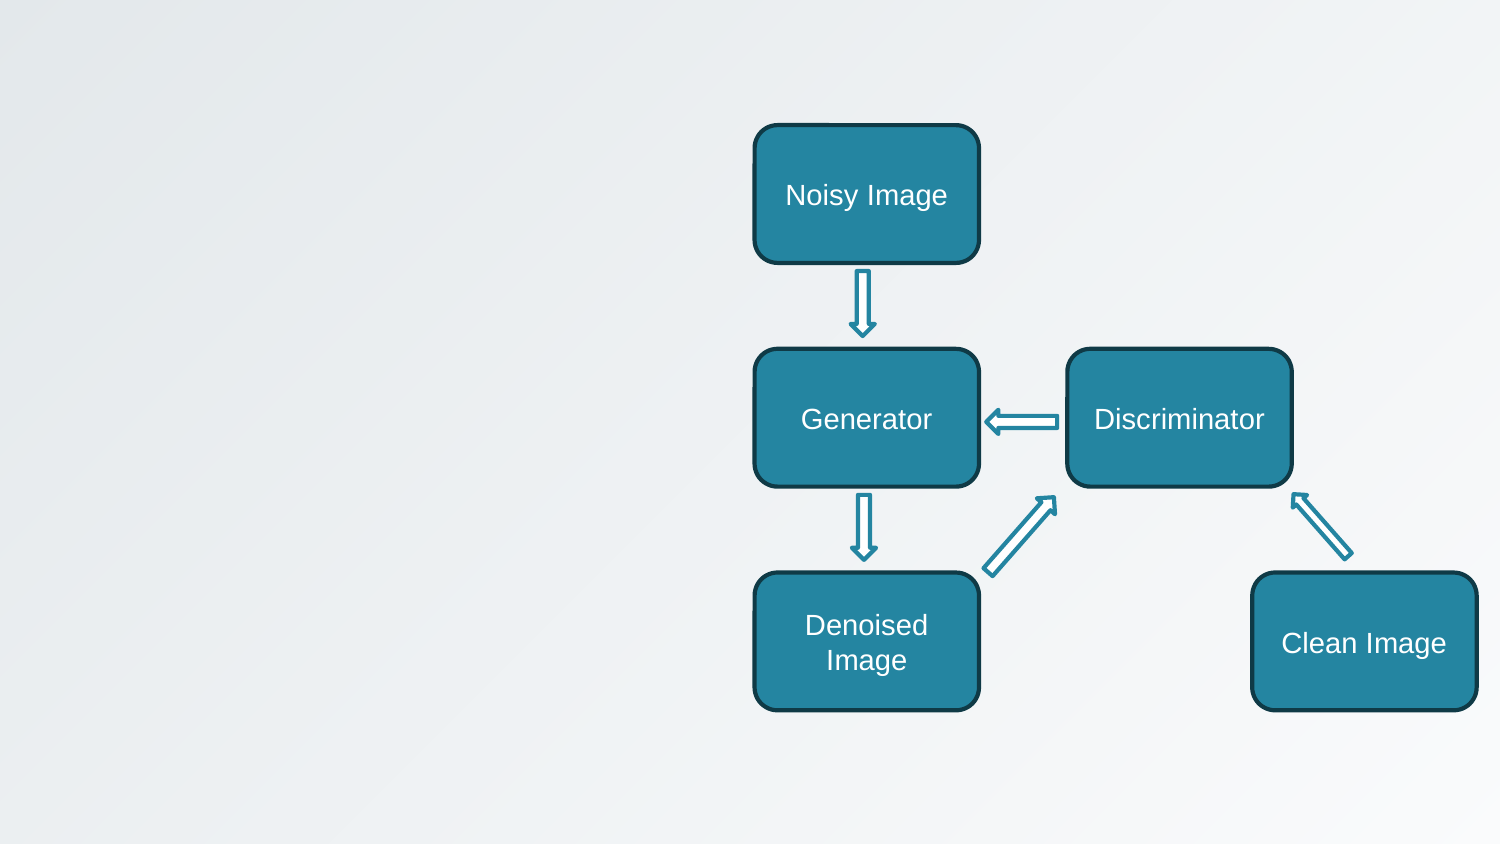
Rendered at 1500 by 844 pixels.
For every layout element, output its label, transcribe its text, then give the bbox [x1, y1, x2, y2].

text_box Discriminator [1065, 346, 1294, 489]
text_box [849, 492, 879, 562]
text_box [981, 495, 1058, 579]
text_box Noisy Image [752, 122, 982, 266]
text_box Generator [752, 346, 982, 489]
text_box Denoised Image [752, 570, 982, 713]
text_box [848, 268, 877, 339]
text_box [1290, 492, 1354, 562]
text_box [984, 407, 1060, 436]
text_box Clean Image [1250, 570, 1479, 713]
